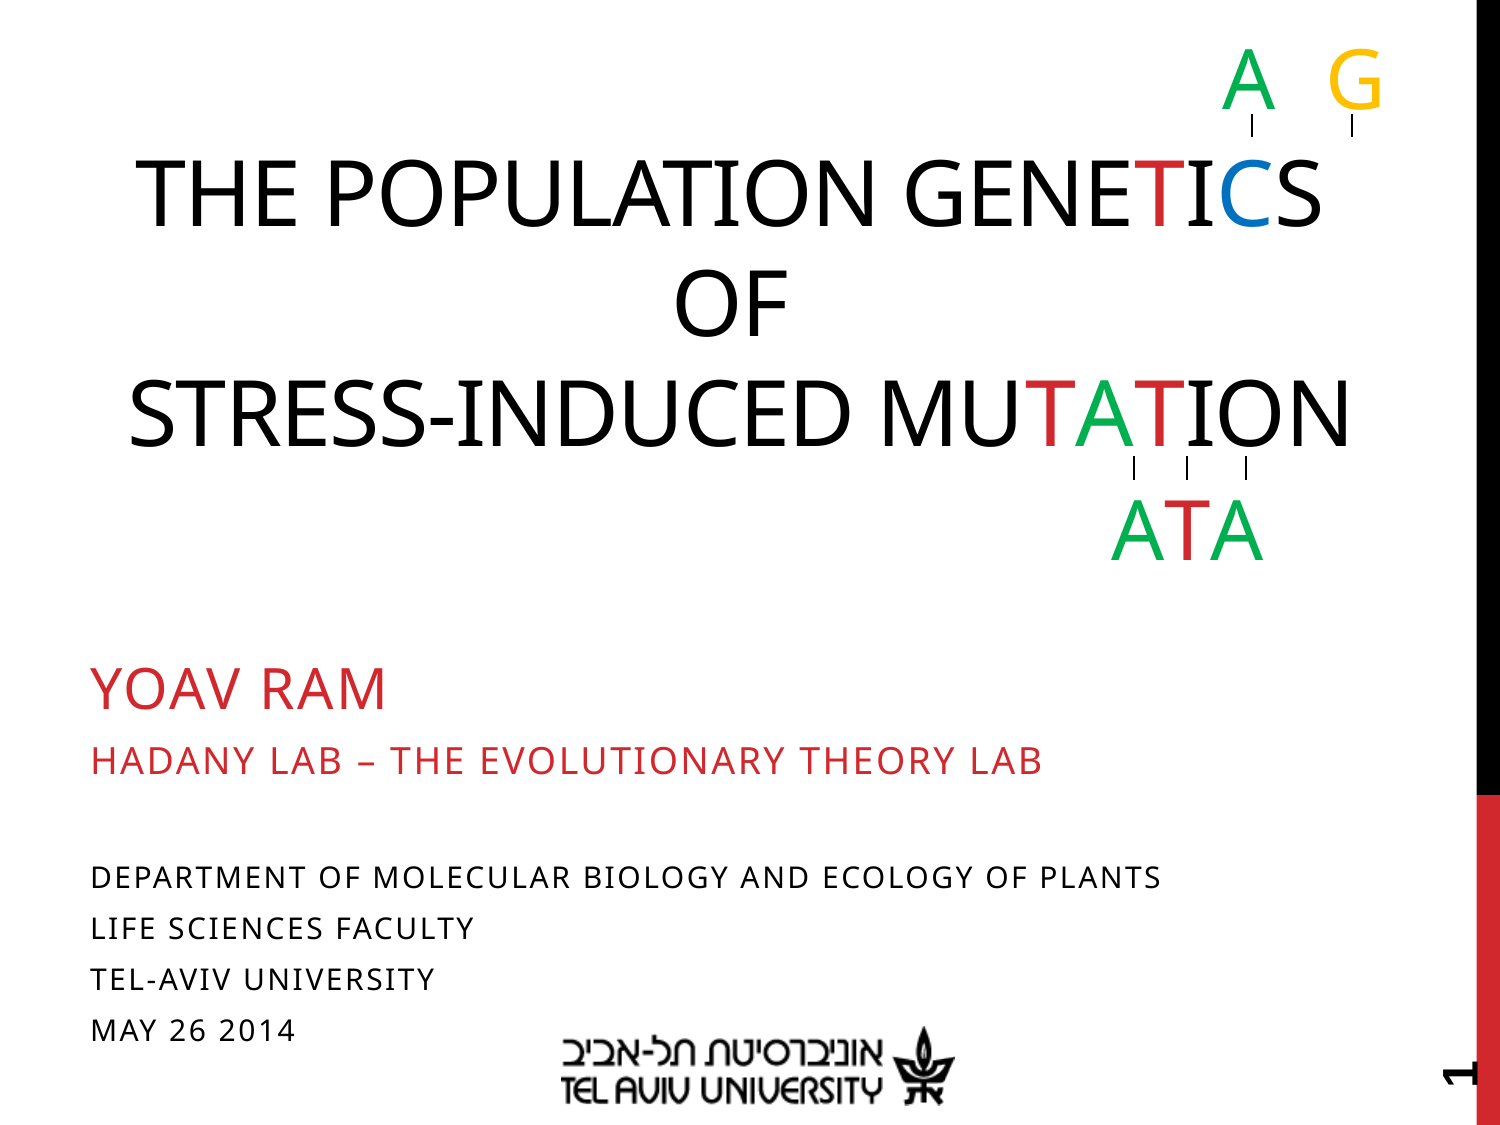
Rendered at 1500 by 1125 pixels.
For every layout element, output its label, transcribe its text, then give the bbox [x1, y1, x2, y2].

subtitle Yoav ram Hadany lab – the Evolutionary theory lab Department of Molecular biology and ecology of plants Life sciences faculty Tel-aviv University May 26 2014 [75, 645, 1200, 1083]
picture [560, 1025, 956, 1107]
text_box ATA [1096, 470, 1279, 585]
slide_number 1 [1427, 887, 1488, 1104]
title The population genetics of StRESS-induced Mutation [0, 0, 1483, 675]
text_box G [1310, 19, 1401, 134]
text_box A [1207, 19, 1291, 134]
